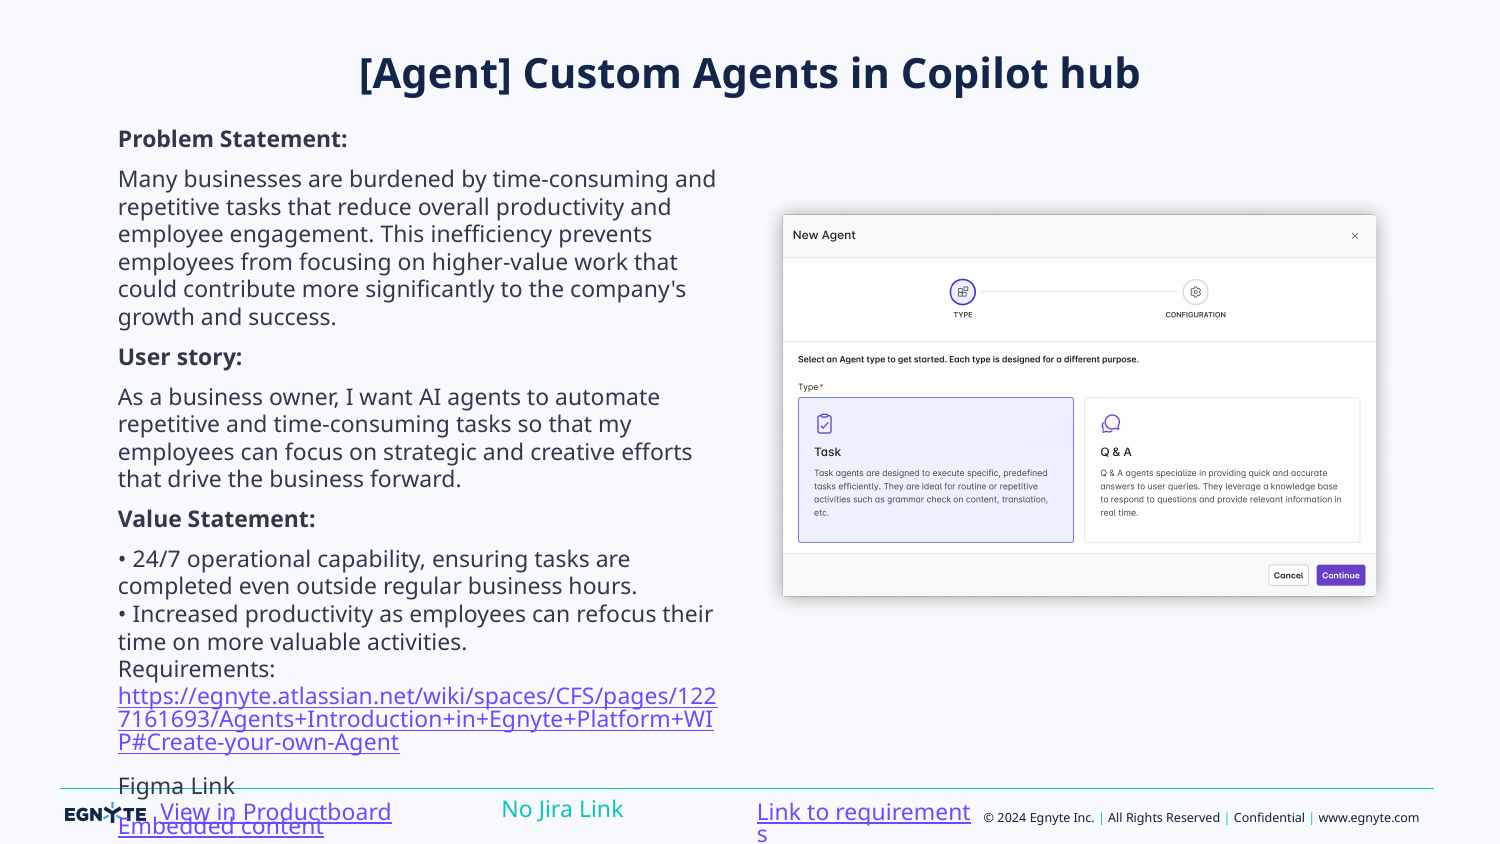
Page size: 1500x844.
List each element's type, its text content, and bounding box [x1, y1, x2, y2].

picture [761, 119, 1397, 693]
title [Agent] Custom Agents in Copilot hub [103, 44, 1397, 106]
picture [65, 802, 145, 823]
list No Jira Link [486, 790, 741, 835]
list Link to requirements [742, 790, 997, 835]
list Problem Statement: Many businesses are burdened by time-consuming and repetitive tasks that reduce overall productivity and employee engagement. This inefficiency prevents employees from focusing on higher-value work that could contribute more significantly to the company's growth and success. User story: As a business owner, I want AI agents to automate repetitive and time-consuming tasks so that my employees can focus on strategic and creative efforts that drive the business forward. Value Statement: • 24/7 operational capability, ensuring tasks are completed even outside regular business hours. • Increased productivity as employees can refocus their time on more valuable activities. Requirements:https://egnyte.atlassian.net/wiki/spaces/CFS/pages/1227161693/Agents+Introduction+in+Egnyte+Platform+WIP#Create-your-own-Agent Figma Link Embedded content [103, 117, 741, 693]
list View in Productboard [145, 790, 486, 835]
